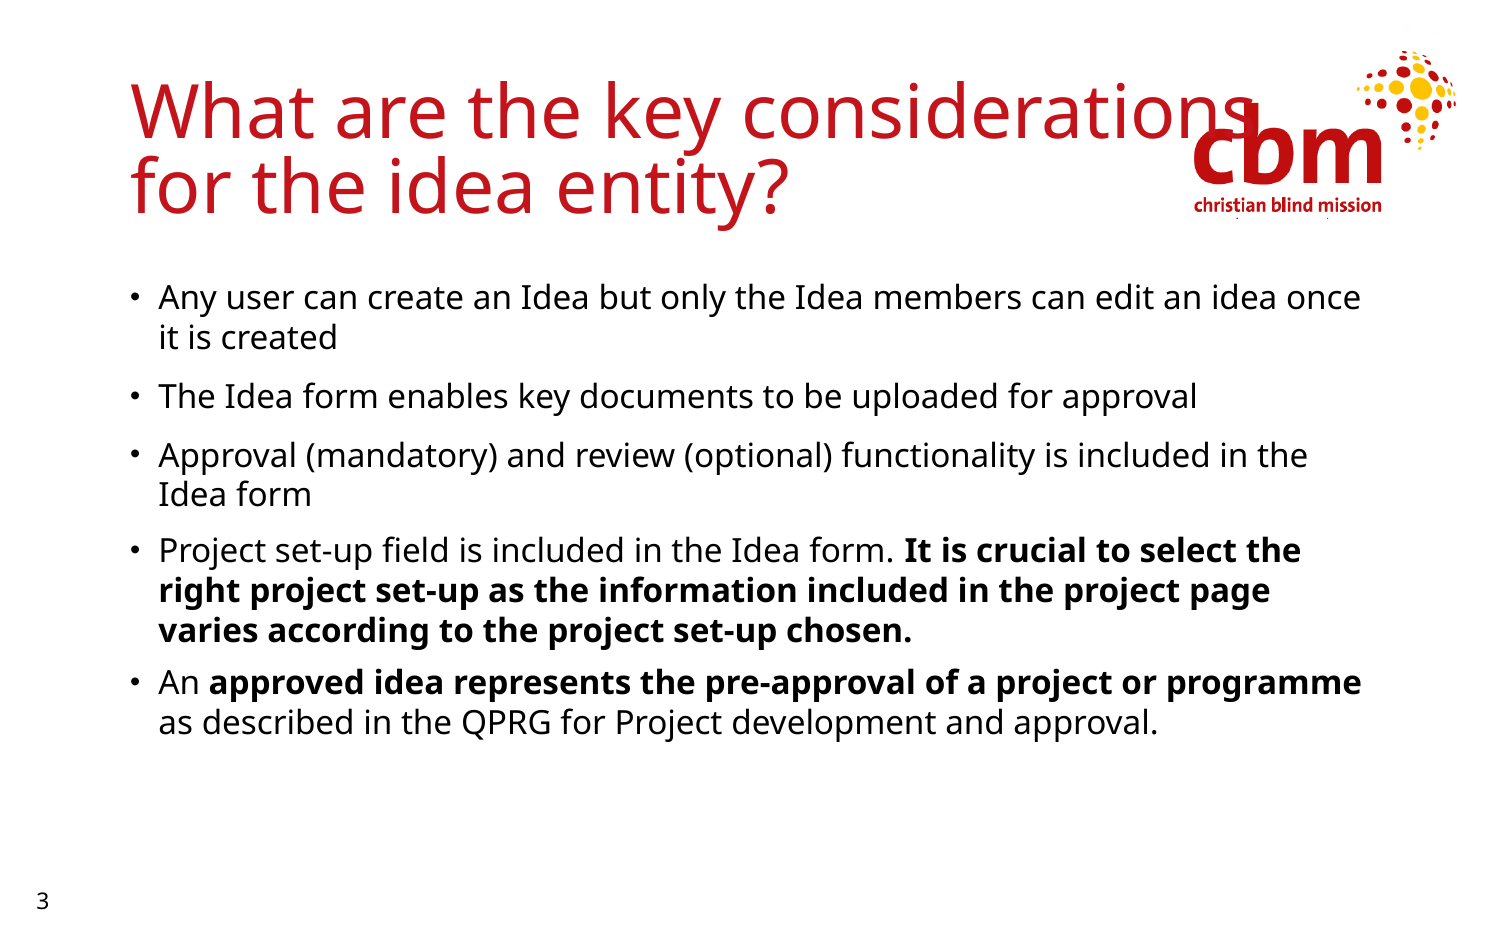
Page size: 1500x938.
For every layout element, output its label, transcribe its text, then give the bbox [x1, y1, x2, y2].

title What are the key considerations for the idea entity? [130, 77, 1370, 225]
picture [1166, 24, 1490, 236]
slide_number 3 [21, 878, 472, 938]
list Any user can create an Idea but only the Idea members can edit an idea once it is created The Idea form enables key documents to be uploaded for approval Approval (mandatory) and review (optional) functionality is included in the Idea form Project set-up field is included in the Idea form. It is crucial to select the right project set-up as the information included in the project page varies according to the project set-up chosen. An approved idea represents the pre-approval of a project or programme as described in the QPRG for Project development and approval. [130, 276, 1370, 860]
